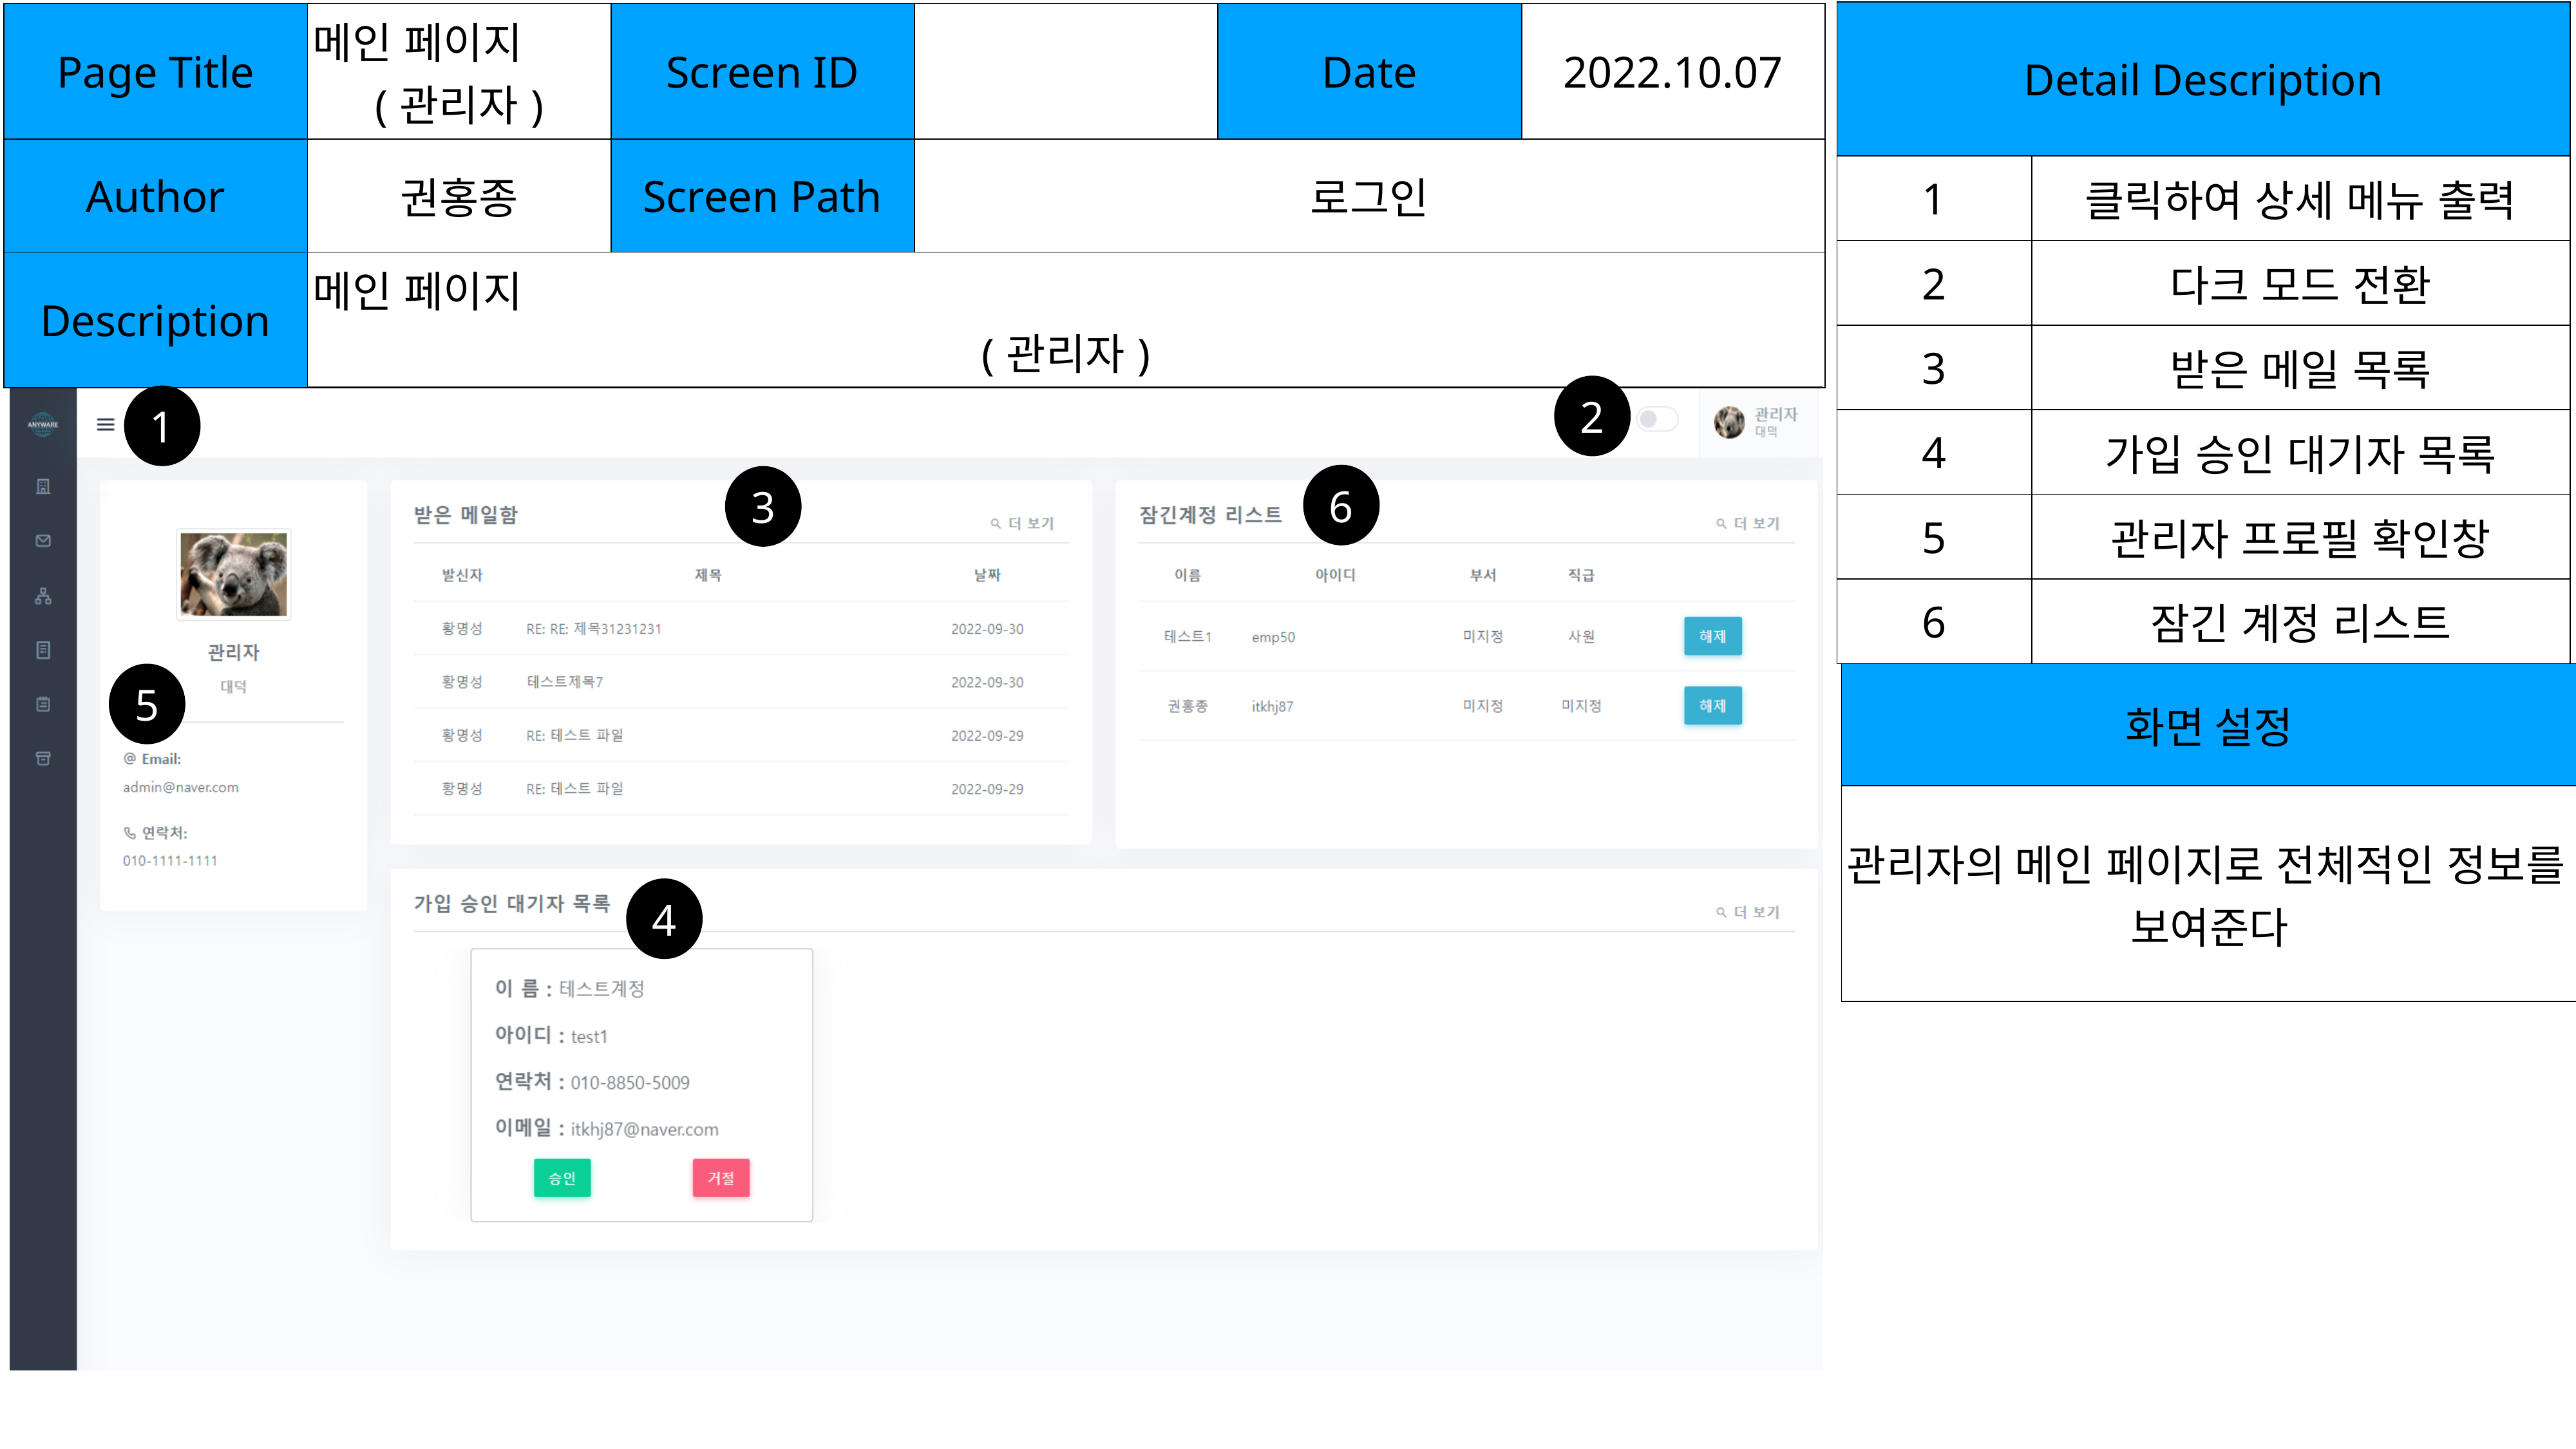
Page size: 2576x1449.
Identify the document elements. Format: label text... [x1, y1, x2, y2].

table_header Screen ID [612, 4, 914, 138]
table_header 2022.10.07 [1522, 4, 1824, 138]
picture [10, 386, 1823, 1370]
table_header Page Title [5, 4, 307, 138]
table_cell 관리자의 메인 페이지로 전체적인 정보를 보여준다 [1842, 786, 2576, 1001]
table_cell 5 [1837, 495, 2031, 578]
table_cell 다크 모드 전환 [2032, 241, 2570, 325]
table_cell 관리자 프로필 확인창 [2032, 495, 2570, 578]
table_cell 6 [1837, 580, 2031, 663]
table_cell Description [5, 252, 307, 387]
table_header [915, 4, 1217, 138]
table_cell Screen Path [612, 140, 914, 252]
table_cell 클릭하여 상세 메뉴 출력 [2032, 156, 2570, 240]
table_cell Author [5, 140, 307, 252]
table_cell 잠긴 계정 리스트 [2032, 580, 2570, 663]
table_cell 3 [1837, 326, 2031, 409]
table_header Detail Description [1837, 3, 2570, 155]
text_box 2 [1566, 375, 1619, 386]
table_cell 1 [1837, 156, 2031, 240]
table_header 메인 페이지 (관리자) [308, 4, 611, 138]
table_cell 권홍종 [308, 140, 611, 252]
table_cell 가입 승인 대기자 목록 [2032, 410, 2570, 494]
table_header Date [1218, 4, 1521, 138]
table_cell 4 [1837, 410, 2031, 494]
table_header 화면 설정 [1842, 664, 2576, 785]
table_cell 2 [1837, 241, 2031, 325]
table_cell 로그인 [915, 140, 1824, 252]
table_cell 받은 메일 목록 [2032, 326, 2570, 409]
table_cell 메인 페이지 (관리자) [308, 252, 1824, 387]
